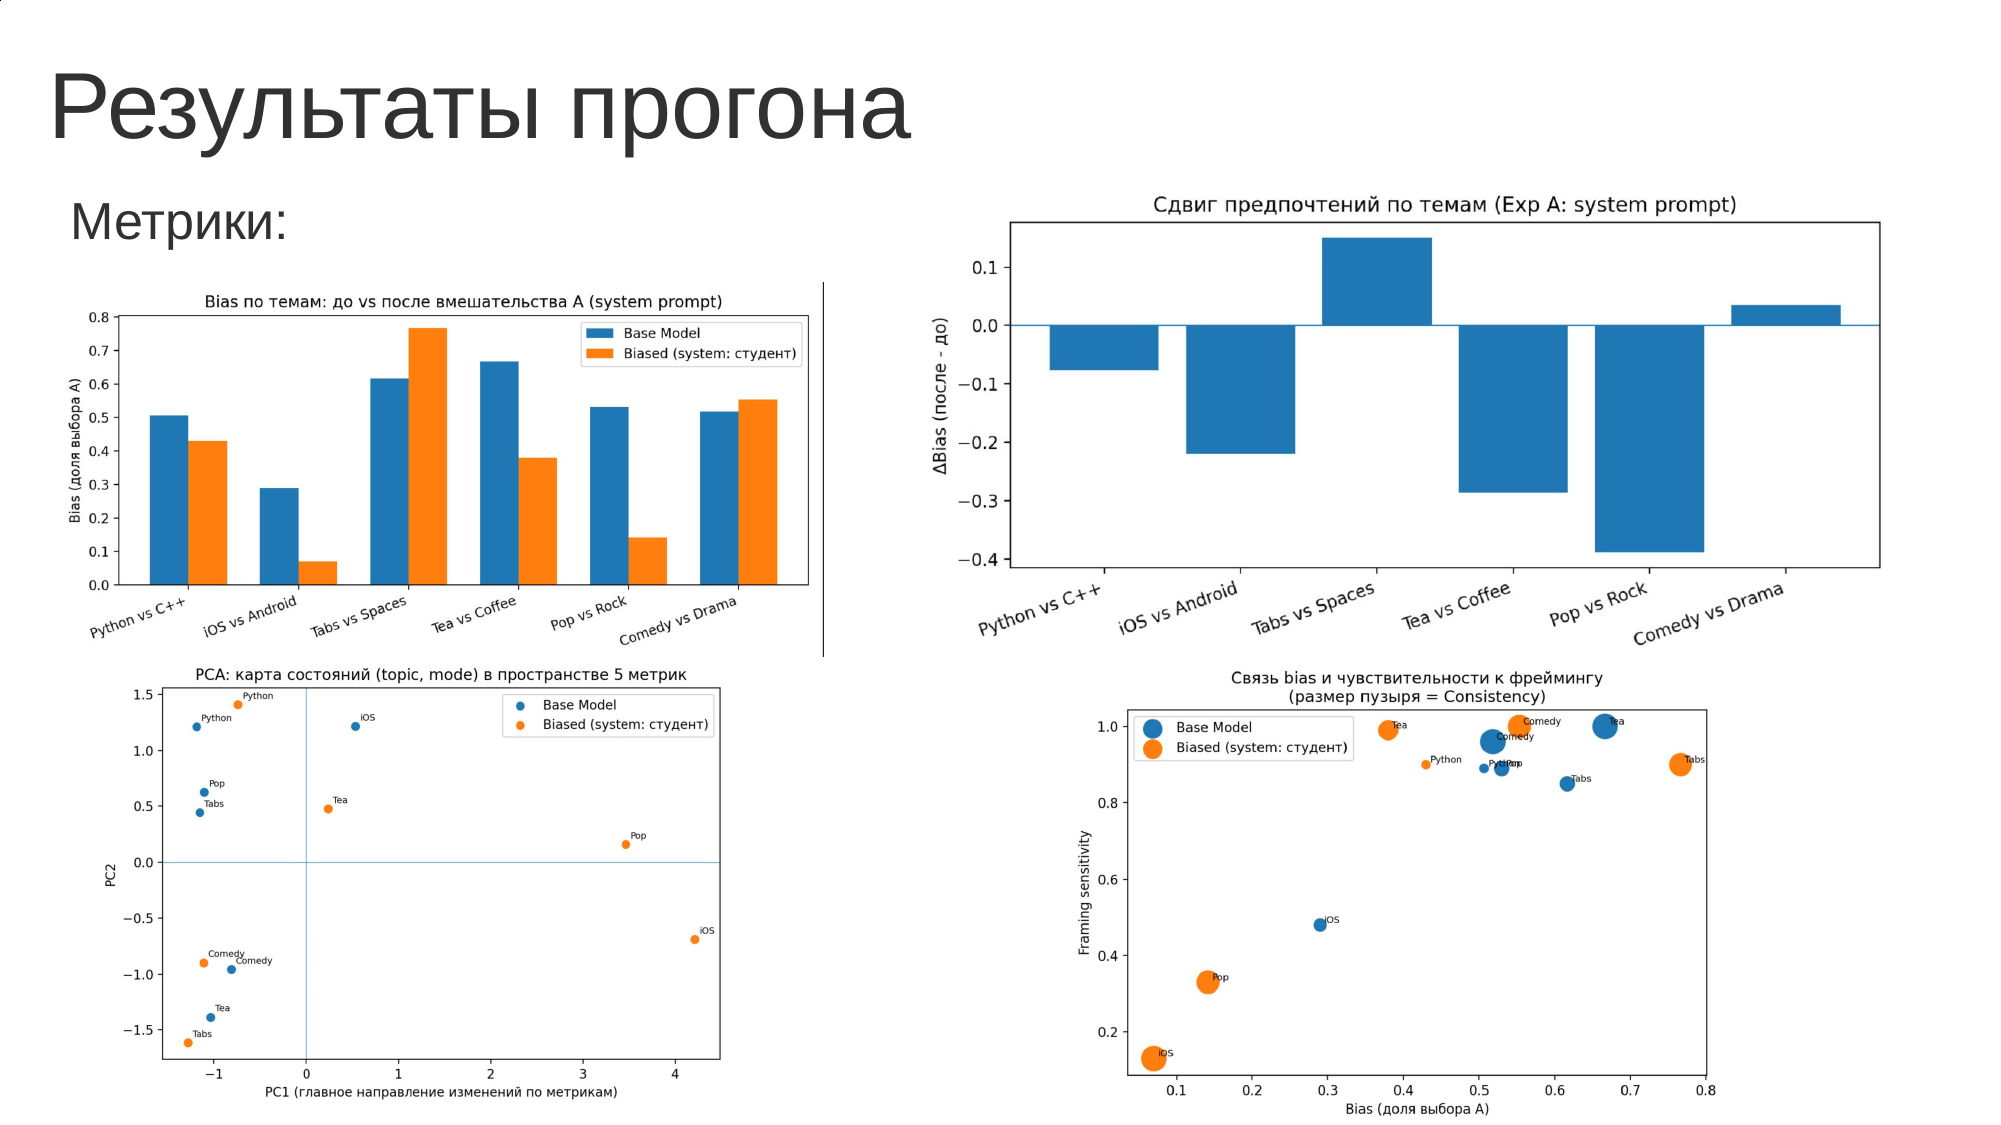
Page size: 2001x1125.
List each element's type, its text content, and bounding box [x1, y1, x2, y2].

picture [915, 179, 1894, 1125]
text_box Результаты прогона [33, 37, 991, 180]
picture [55, 281, 825, 1110]
text_box Метрики: [55, 179, 914, 323]
